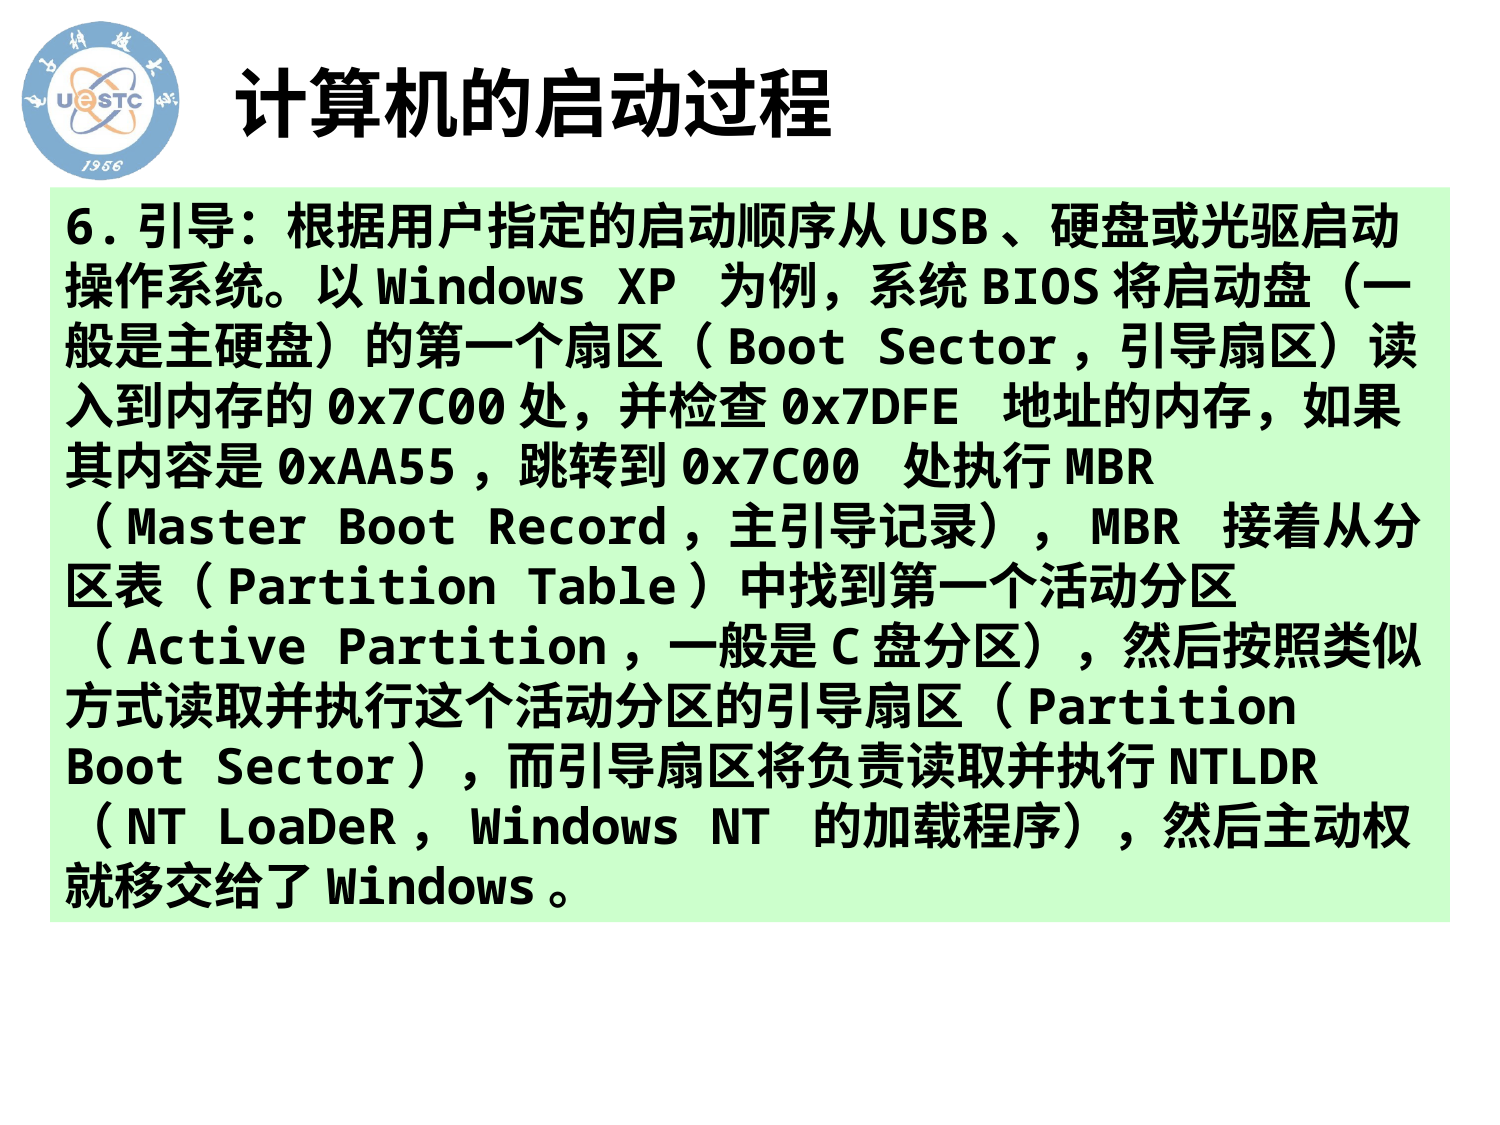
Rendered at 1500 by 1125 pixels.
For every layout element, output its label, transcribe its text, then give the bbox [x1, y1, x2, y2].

picture [0, 0, 200, 200]
title 计算机的启动过程 [218, 42, 1471, 162]
text_box 6.引导：根据用户指定的启动顺序从USB、硬盘或光驱启动操作系统。以Windows XP 为例，系统BIOS将启动盘（一般是主硬盘）的第一个扇区（Boot Sector，引导扇区）读入到内存的0x7C00处，并检查0x7DFE 地址的内存，如果其内容是0xAA55，跳转到0x7C00 处执行MBR （Master Boot Record，主引导记录），MBR 接着从分区表（Partition Table）中找到第一个活动分区（Active Partition，一般是C盘分区），然后按照类似方式读取并执行这个活动分区的引导扇区（Partition Boot Sector），而引导扇区将负责读取并执行NTLDR （NT LoaDeR，Windows NT 的加载程序），然后主动权就移交给了Windows。 [50, 187, 1450, 923]
